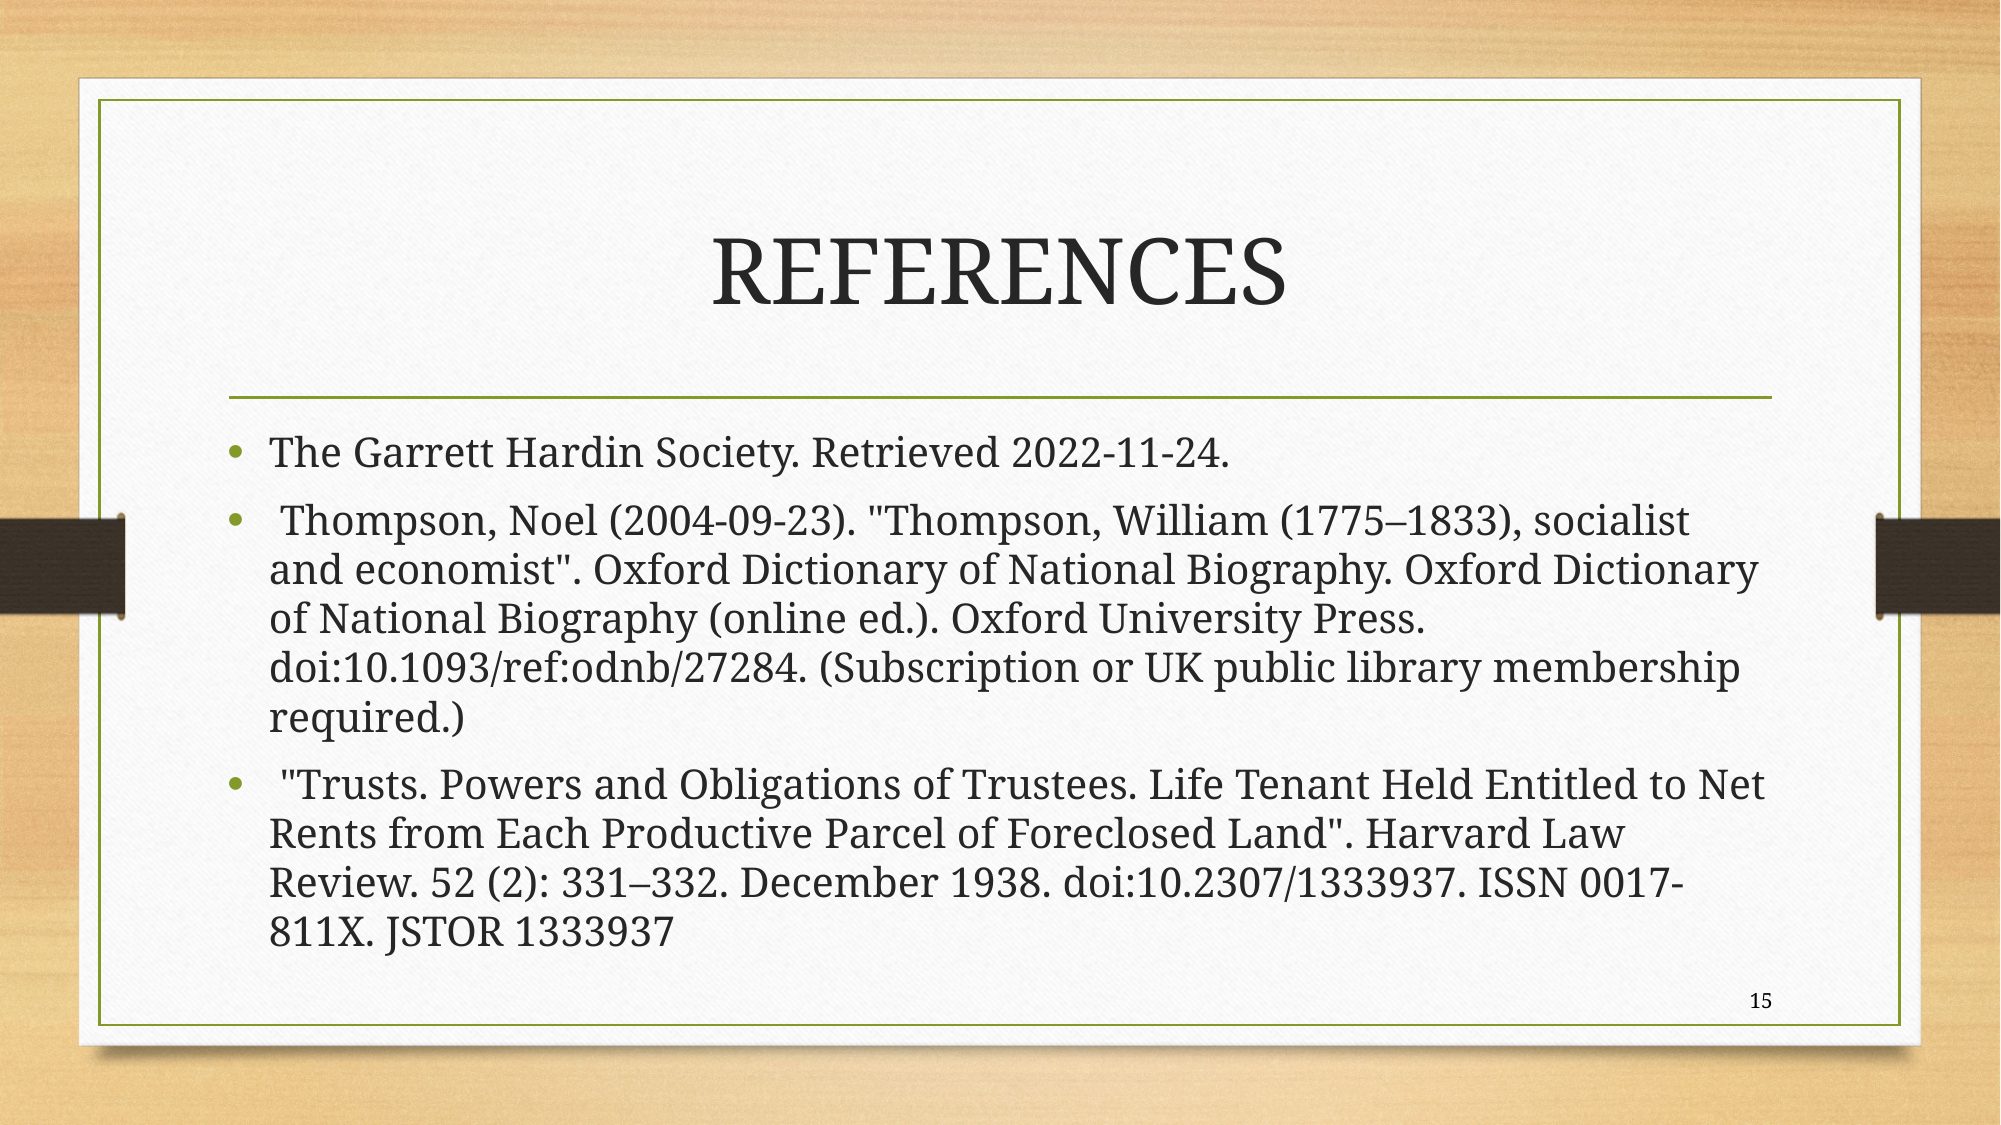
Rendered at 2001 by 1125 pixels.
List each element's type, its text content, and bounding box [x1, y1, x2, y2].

slide_number 15 [1698, 979, 1788, 1025]
picture [0, 0, 2001, 1125]
title REFERENCES [212, 161, 1788, 375]
list The Garrett Hardin Society. Retrieved 2022-11-24. Thompson, Noel (2004-09-23). "Thompson, William (1775–1833), socialist and economist". Oxford Dictionary of National Biography. Oxford Dictionary of National Biography (online ed.). Oxford University Press. doi:10.1093/ref:odnb/27284. (Subscription or UK public library membership required.) "Trusts. Powers and Obligations of Trustees. Life Tenant Held Entitled to Net Rents from Each Productive Parcel of Foreclosed Land". Harvard Law Review. 52 (2): 331–332. December 1938. doi:10.2307/1333937. ISSN 0017-811X. JSTOR 1333937 [212, 419, 1788, 964]
